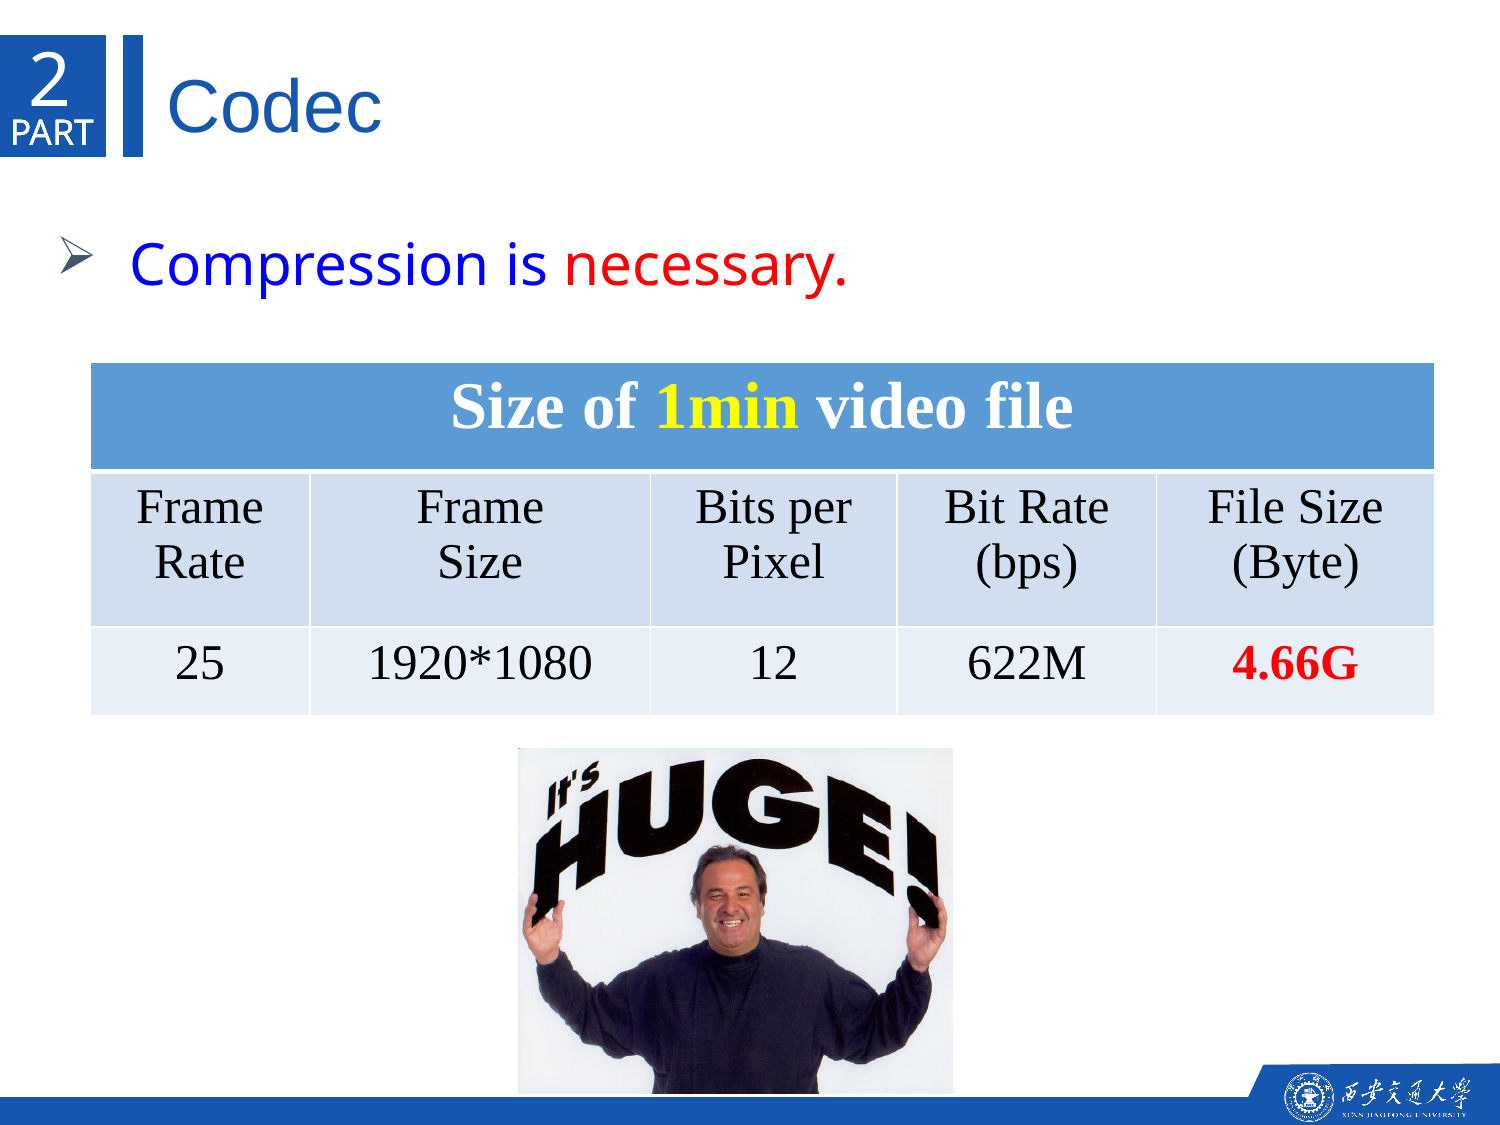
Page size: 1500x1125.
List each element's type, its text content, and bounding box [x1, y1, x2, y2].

table_cell File Size (Byte) [1157, 474, 1434, 626]
table_cell Frame Size [311, 474, 650, 626]
text_box 2 [14, 23, 87, 109]
table_cell 4.66G [1157, 628, 1434, 715]
table_cell 12 [651, 628, 896, 715]
text_box Compression is necessary. [41, 184, 1447, 657]
table_header Size of 1min video file [91, 363, 1434, 469]
text_box [122, 34, 144, 158]
text_box [0, 34, 107, 158]
table_cell Bits per Pixel [651, 474, 896, 626]
text_box Codec [151, 50, 398, 156]
table_cell 622M [898, 628, 1156, 715]
table_cell 25 [91, 628, 309, 715]
table_cell 1920*1080 [311, 628, 650, 715]
table_cell Bit Rate (bps) [898, 474, 1156, 626]
picture [513, 738, 963, 1094]
table_cell Frame Rate [91, 474, 309, 626]
text_box PART [9, 109, 95, 153]
